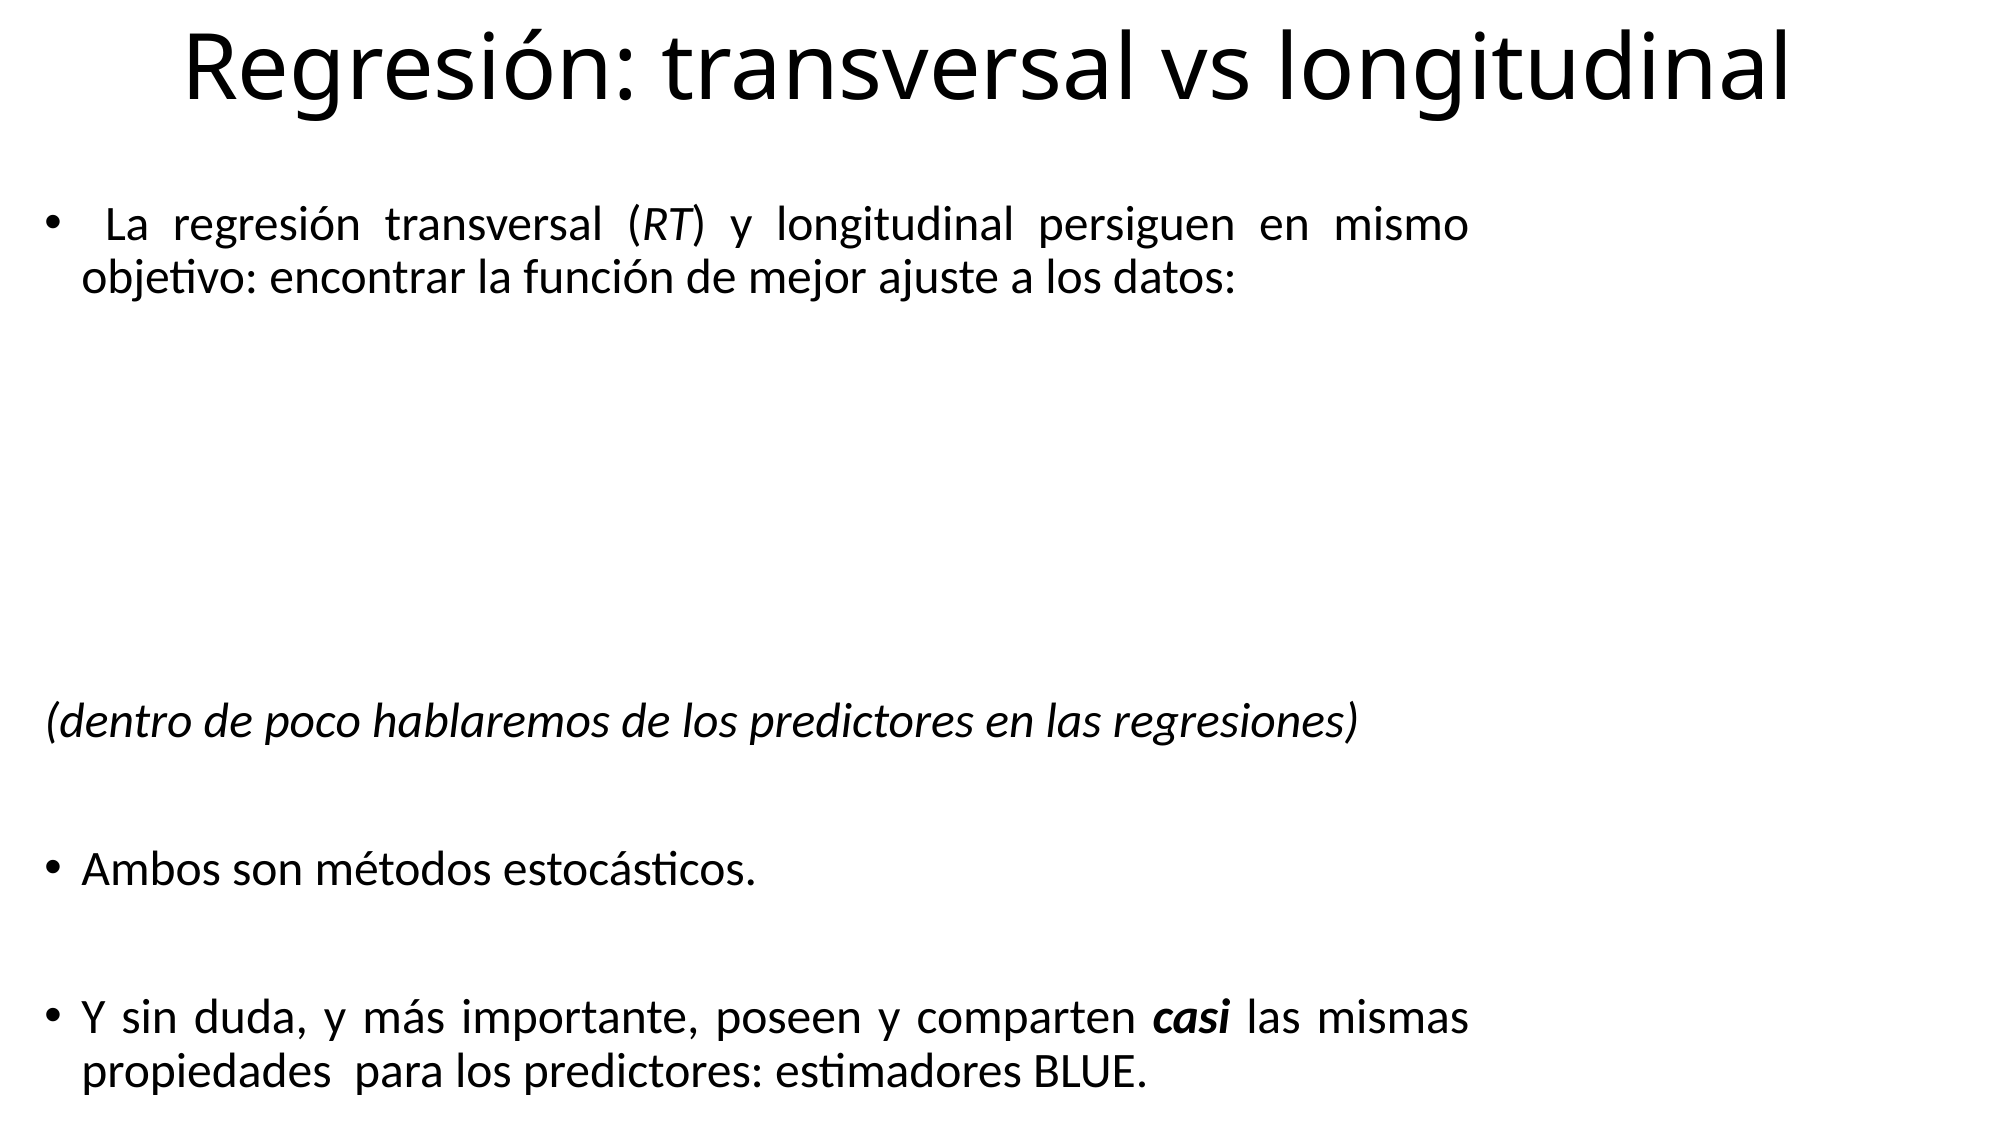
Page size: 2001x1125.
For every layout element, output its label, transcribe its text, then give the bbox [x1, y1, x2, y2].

title Regresión: transversal vs longitudinal [137, 7, 1863, 133]
